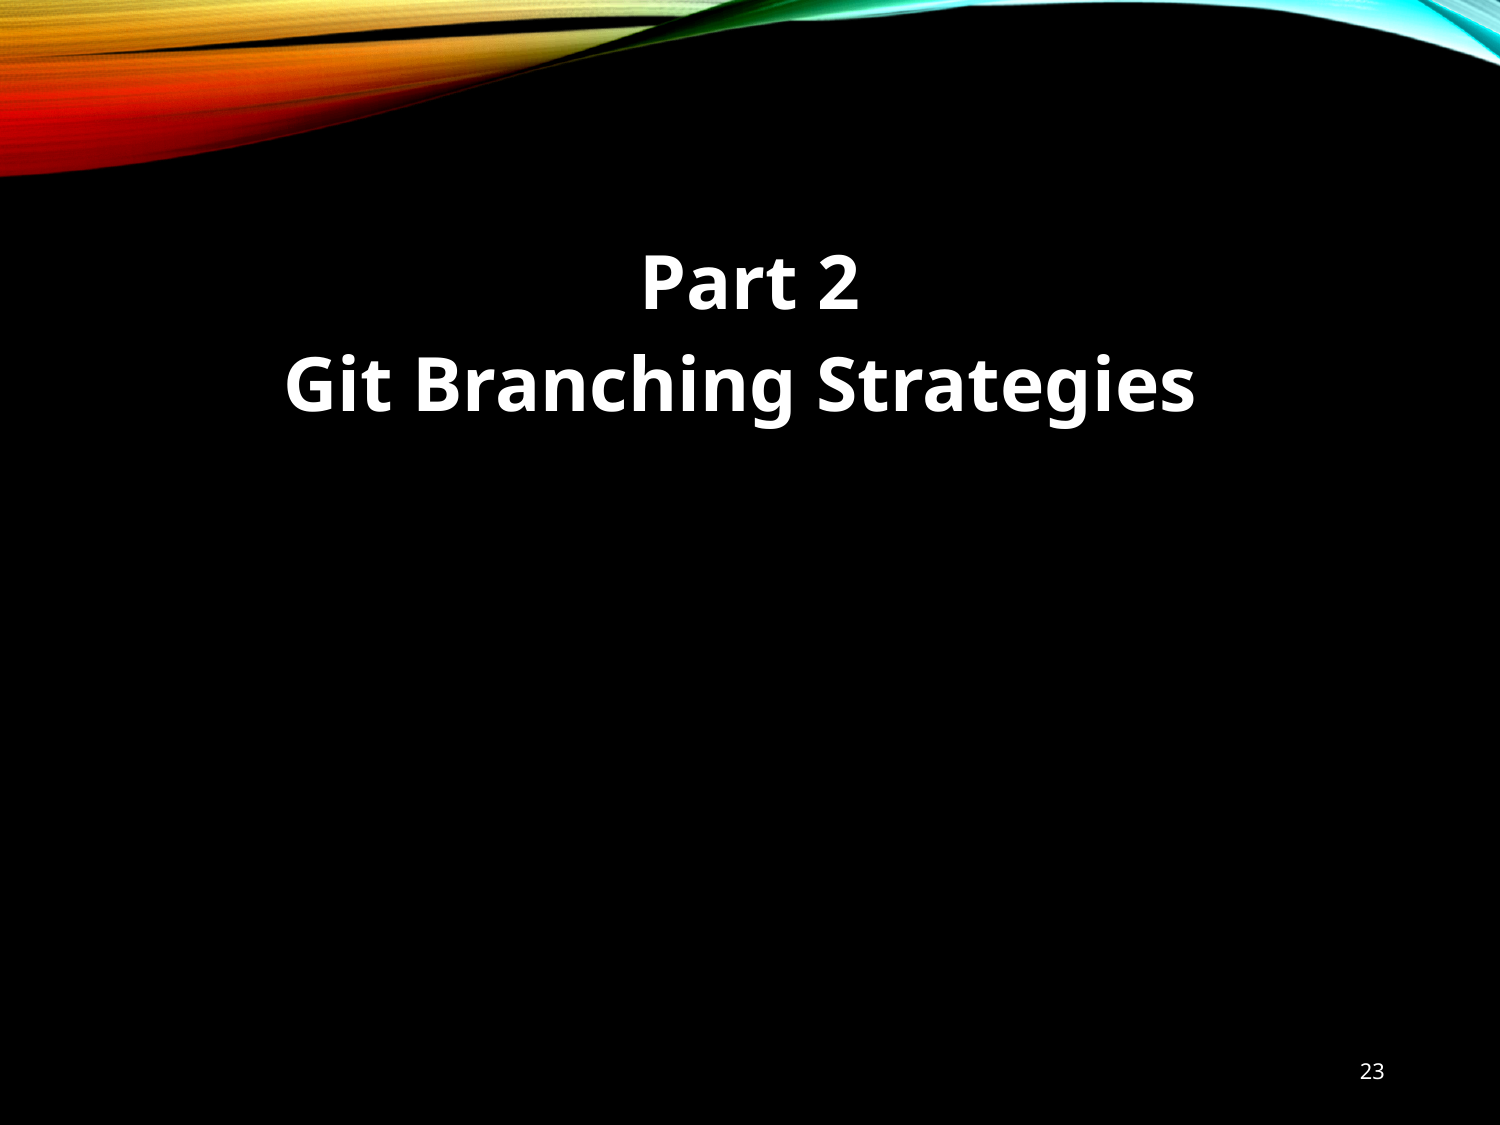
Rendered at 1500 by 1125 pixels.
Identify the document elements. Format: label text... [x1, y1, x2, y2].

footer 22 [374, 1042, 1400, 1103]
picture [0, 0, 1500, 178]
text_box Part 2 Git Branching Strategies [40, 237, 1460, 763]
